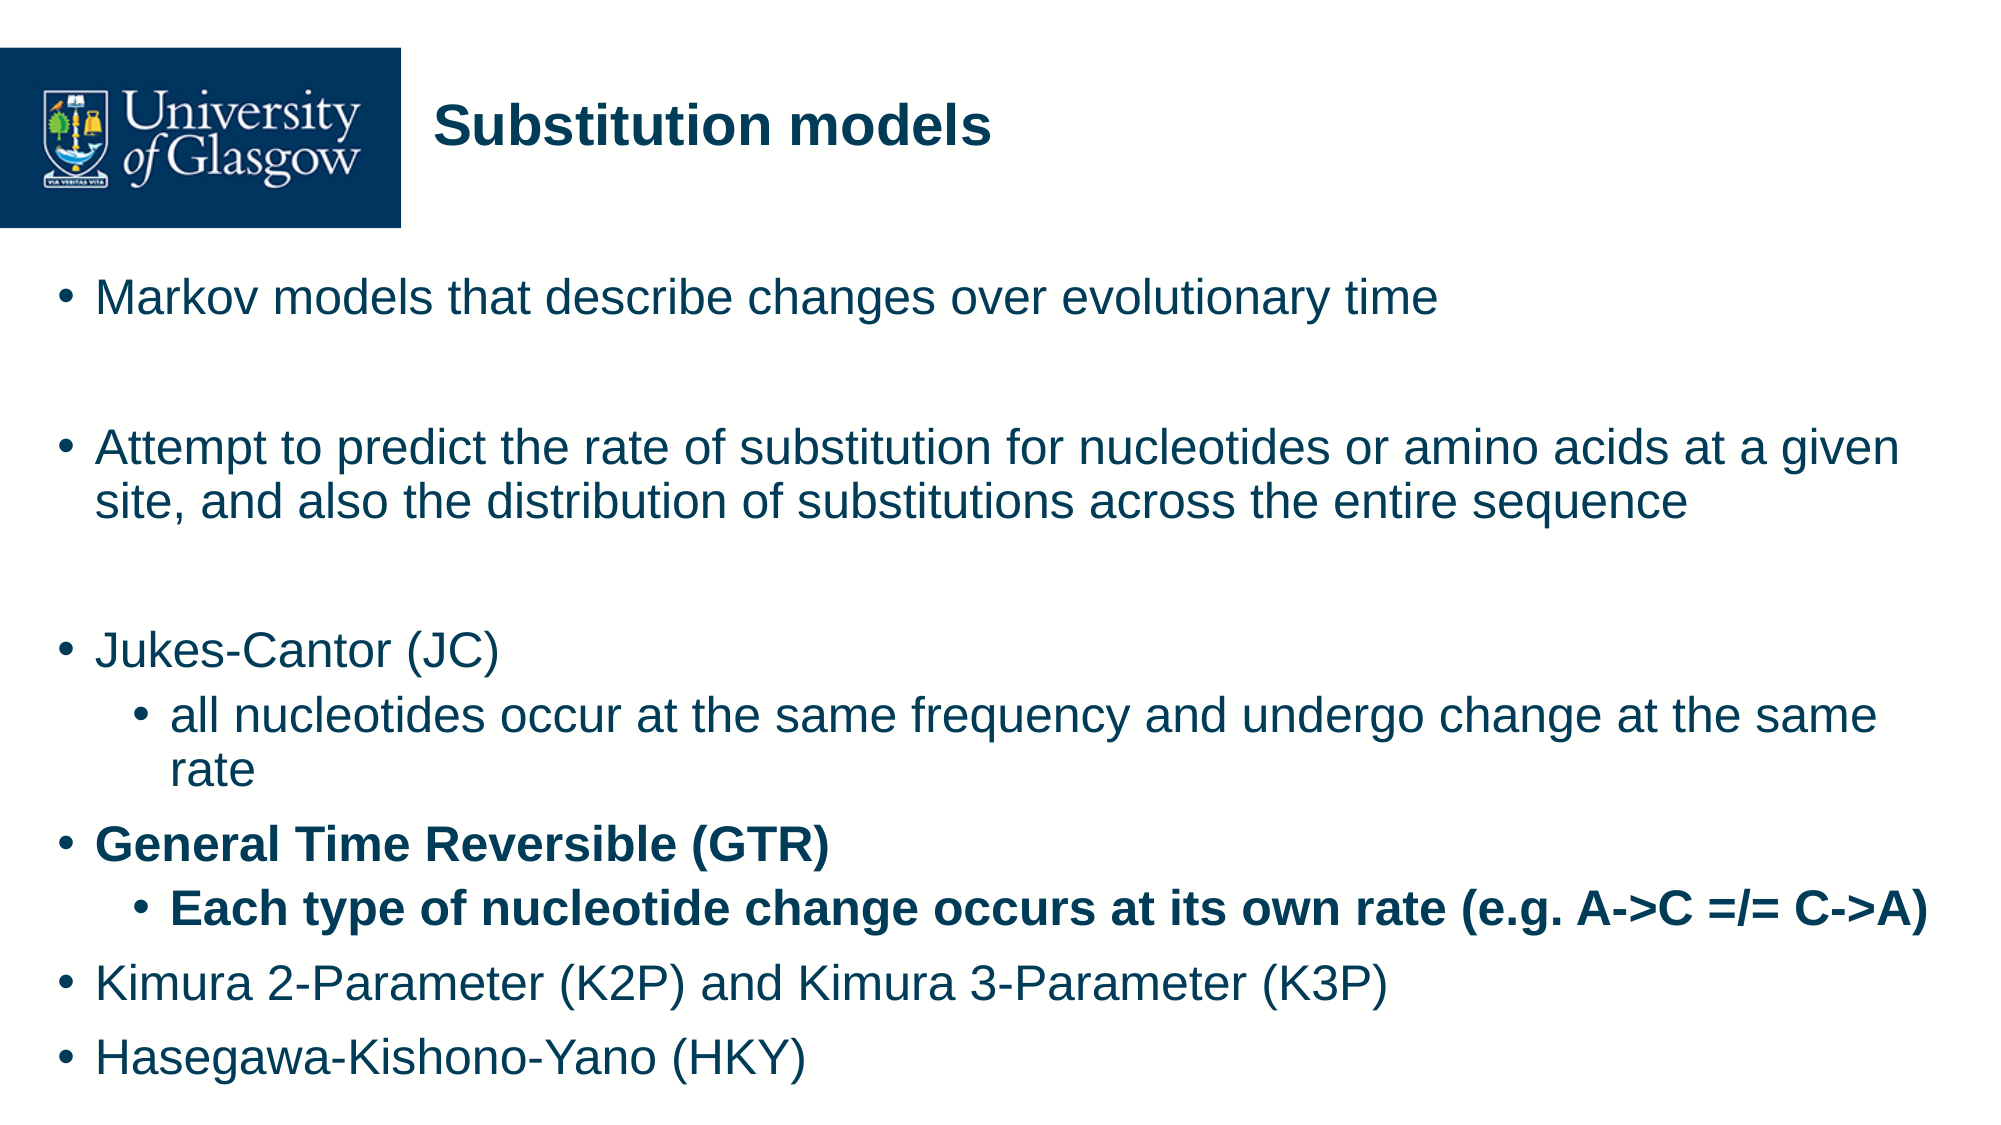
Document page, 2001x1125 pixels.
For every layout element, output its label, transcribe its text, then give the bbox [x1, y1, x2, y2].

list Markov models that describe changes over evolutionary time Attempt to predict the rate of substitution for nucleotides or amino acids at a given site, and also the distribution of substitutions across the entire sequence Jukes-Cantor (JC) all nucleotides occur at the same frequency and undergo change at the same rate General Time Reversible (GTR) Each type of nucleotide change occurs at its own rate (e.g. A->C =/= C->A) Kimura 2-Parameter (K2P) and Kimura 3-Parameter (K3P) Hasegawa-Kishono-Yano (HKY) [42, 263, 1958, 1097]
title Substitution models [418, 87, 1930, 234]
picture [0, 0, 2000, 1125]
